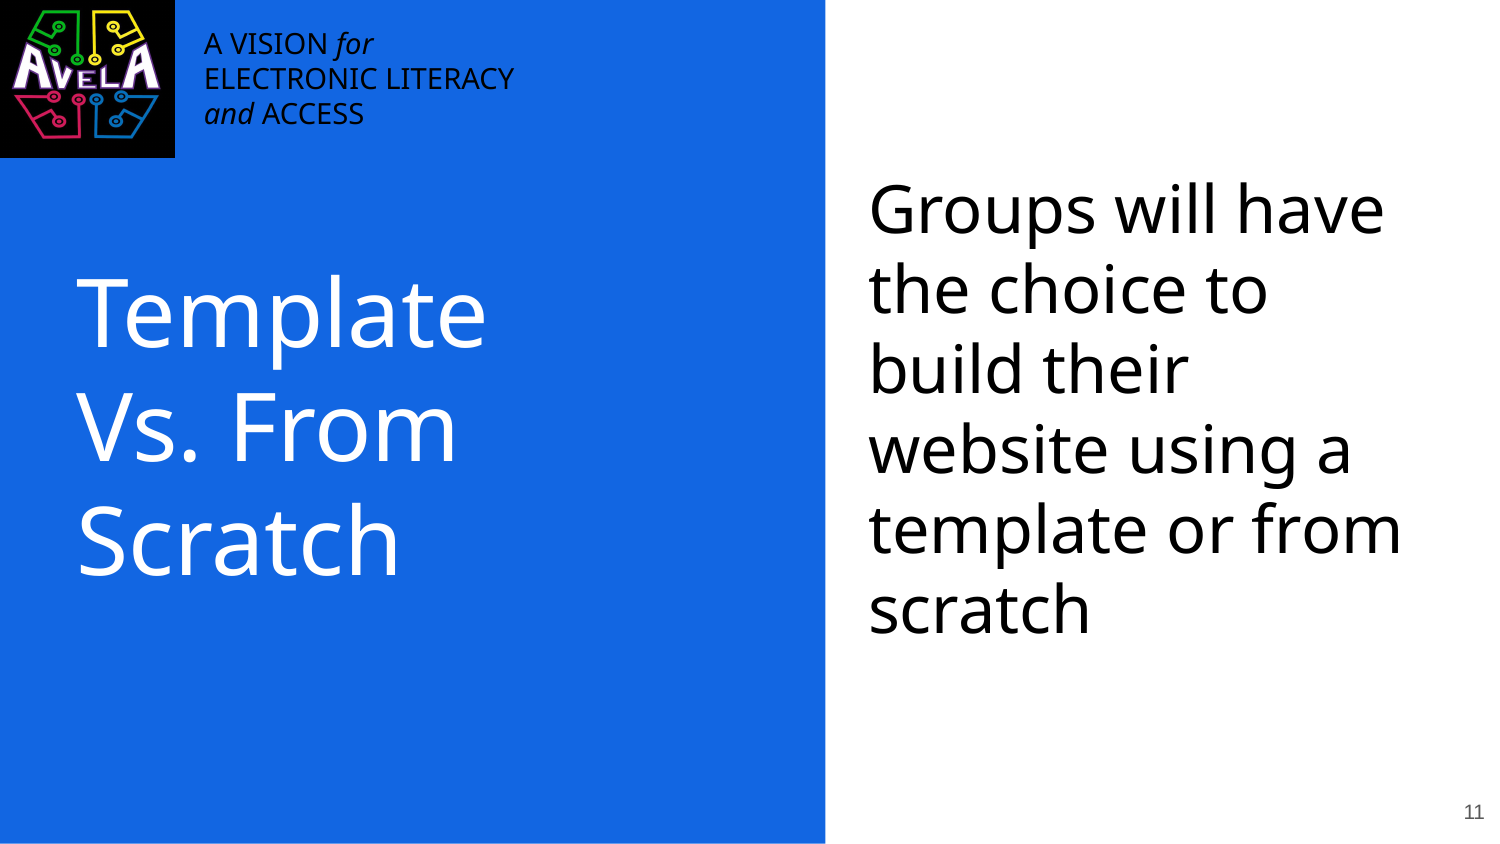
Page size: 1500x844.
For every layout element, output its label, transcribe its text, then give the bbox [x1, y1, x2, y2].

picture [0, 0, 175, 158]
title Template Vs. From Scratch [61, 234, 653, 610]
text_box Groups will have the choice to build their website using a template or from scratch [853, 94, 1436, 663]
slide_number ‹#› [1410, 779, 1500, 844]
